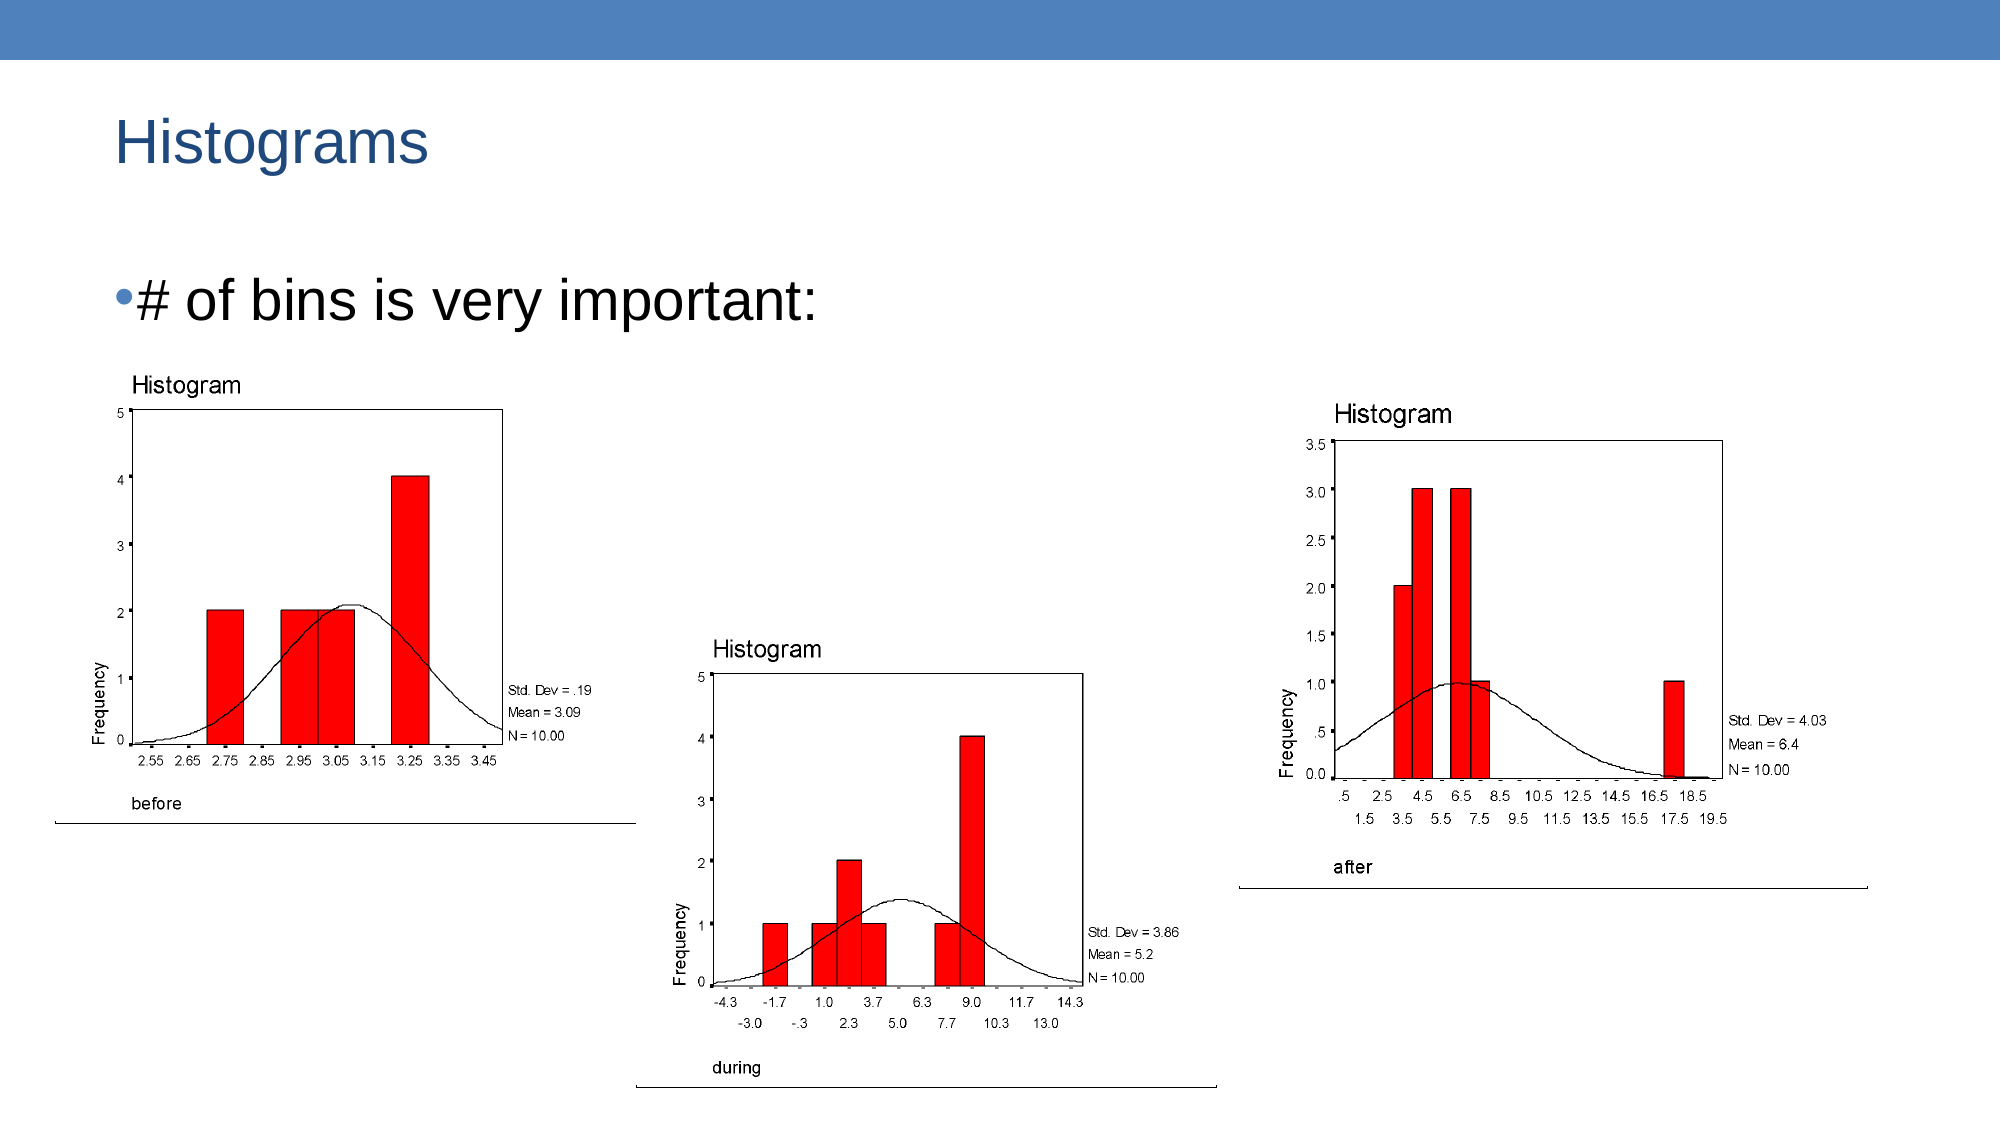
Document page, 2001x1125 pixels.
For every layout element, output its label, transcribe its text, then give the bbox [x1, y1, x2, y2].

title Histograms [99, 44, 1899, 233]
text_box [55, 348, 637, 824]
list # of bins is very important: [99, 254, 1342, 413]
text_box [635, 613, 1217, 1088]
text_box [1239, 374, 1868, 889]
